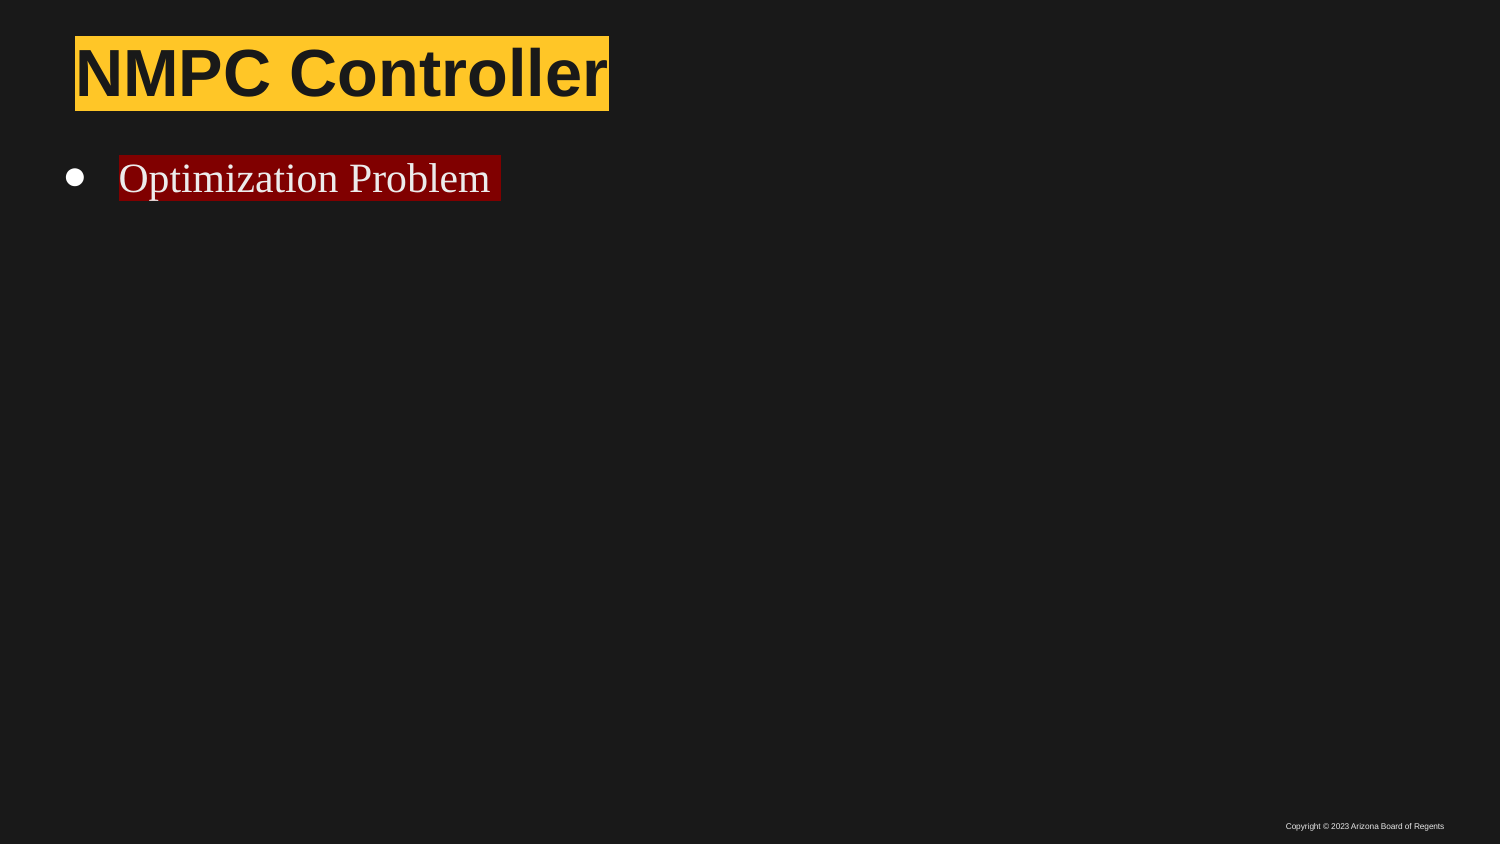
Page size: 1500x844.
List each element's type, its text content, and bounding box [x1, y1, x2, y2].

title NMPC Controller [75, 39, 1455, 111]
